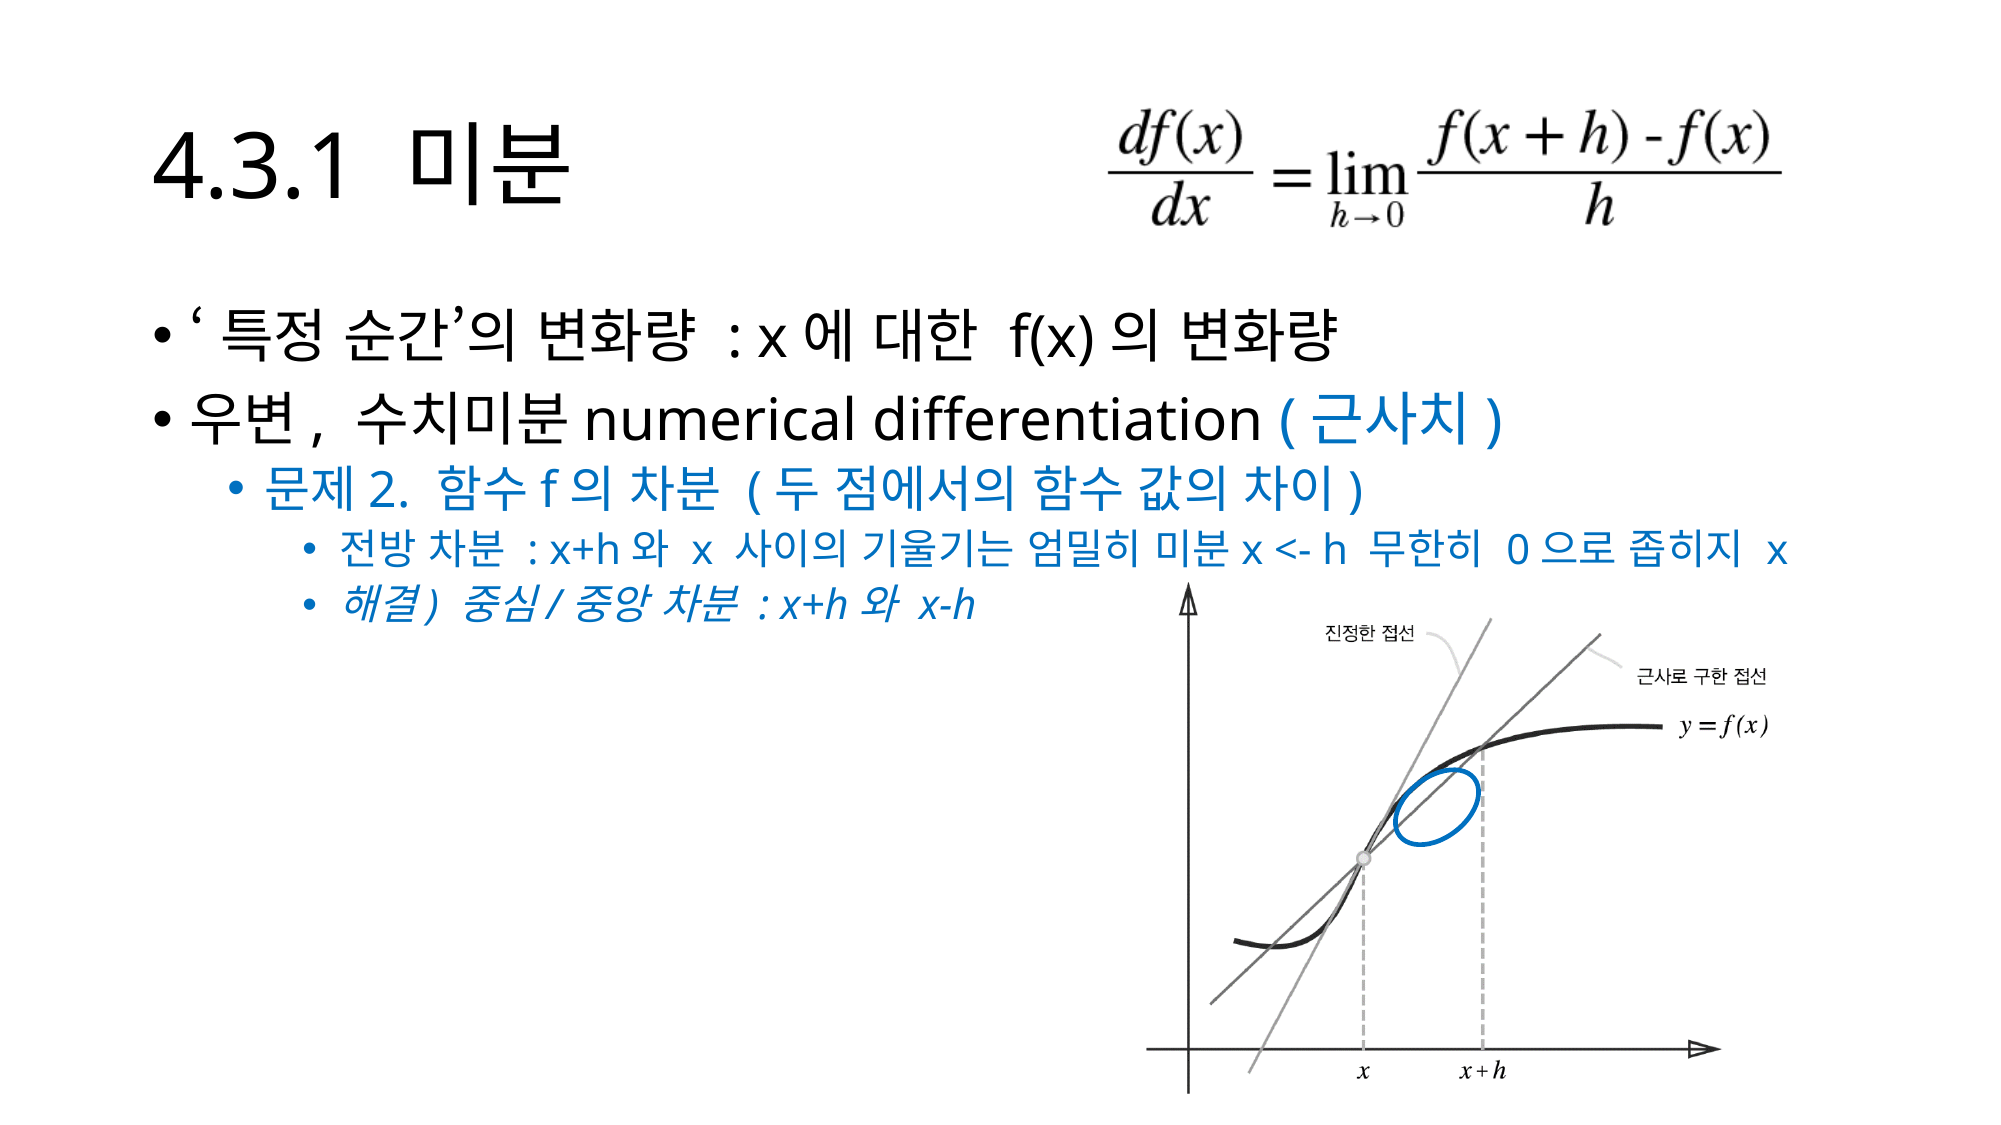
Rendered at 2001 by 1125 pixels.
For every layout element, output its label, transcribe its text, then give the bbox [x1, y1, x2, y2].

list ‘특정 순간’의 변화량 : x에 대한 f(x)의 변화량 우변, 수치미분numerical differentiation (근사치) 문제2. 함수f의 차분 (두 점에서의 함수 값의 차이) 전방 차분 : x+h와 x 사이의 기울기는 엄밀히 미분x <- h 무한히 0으로 좁히지 x 해결) 중심/중앙 차분 : x+h와 x-h [137, 299, 1863, 1014]
picture [1084, 84, 1802, 253]
title 4.3.1 미분 [137, 59, 1863, 278]
picture [1140, 576, 1772, 1102]
